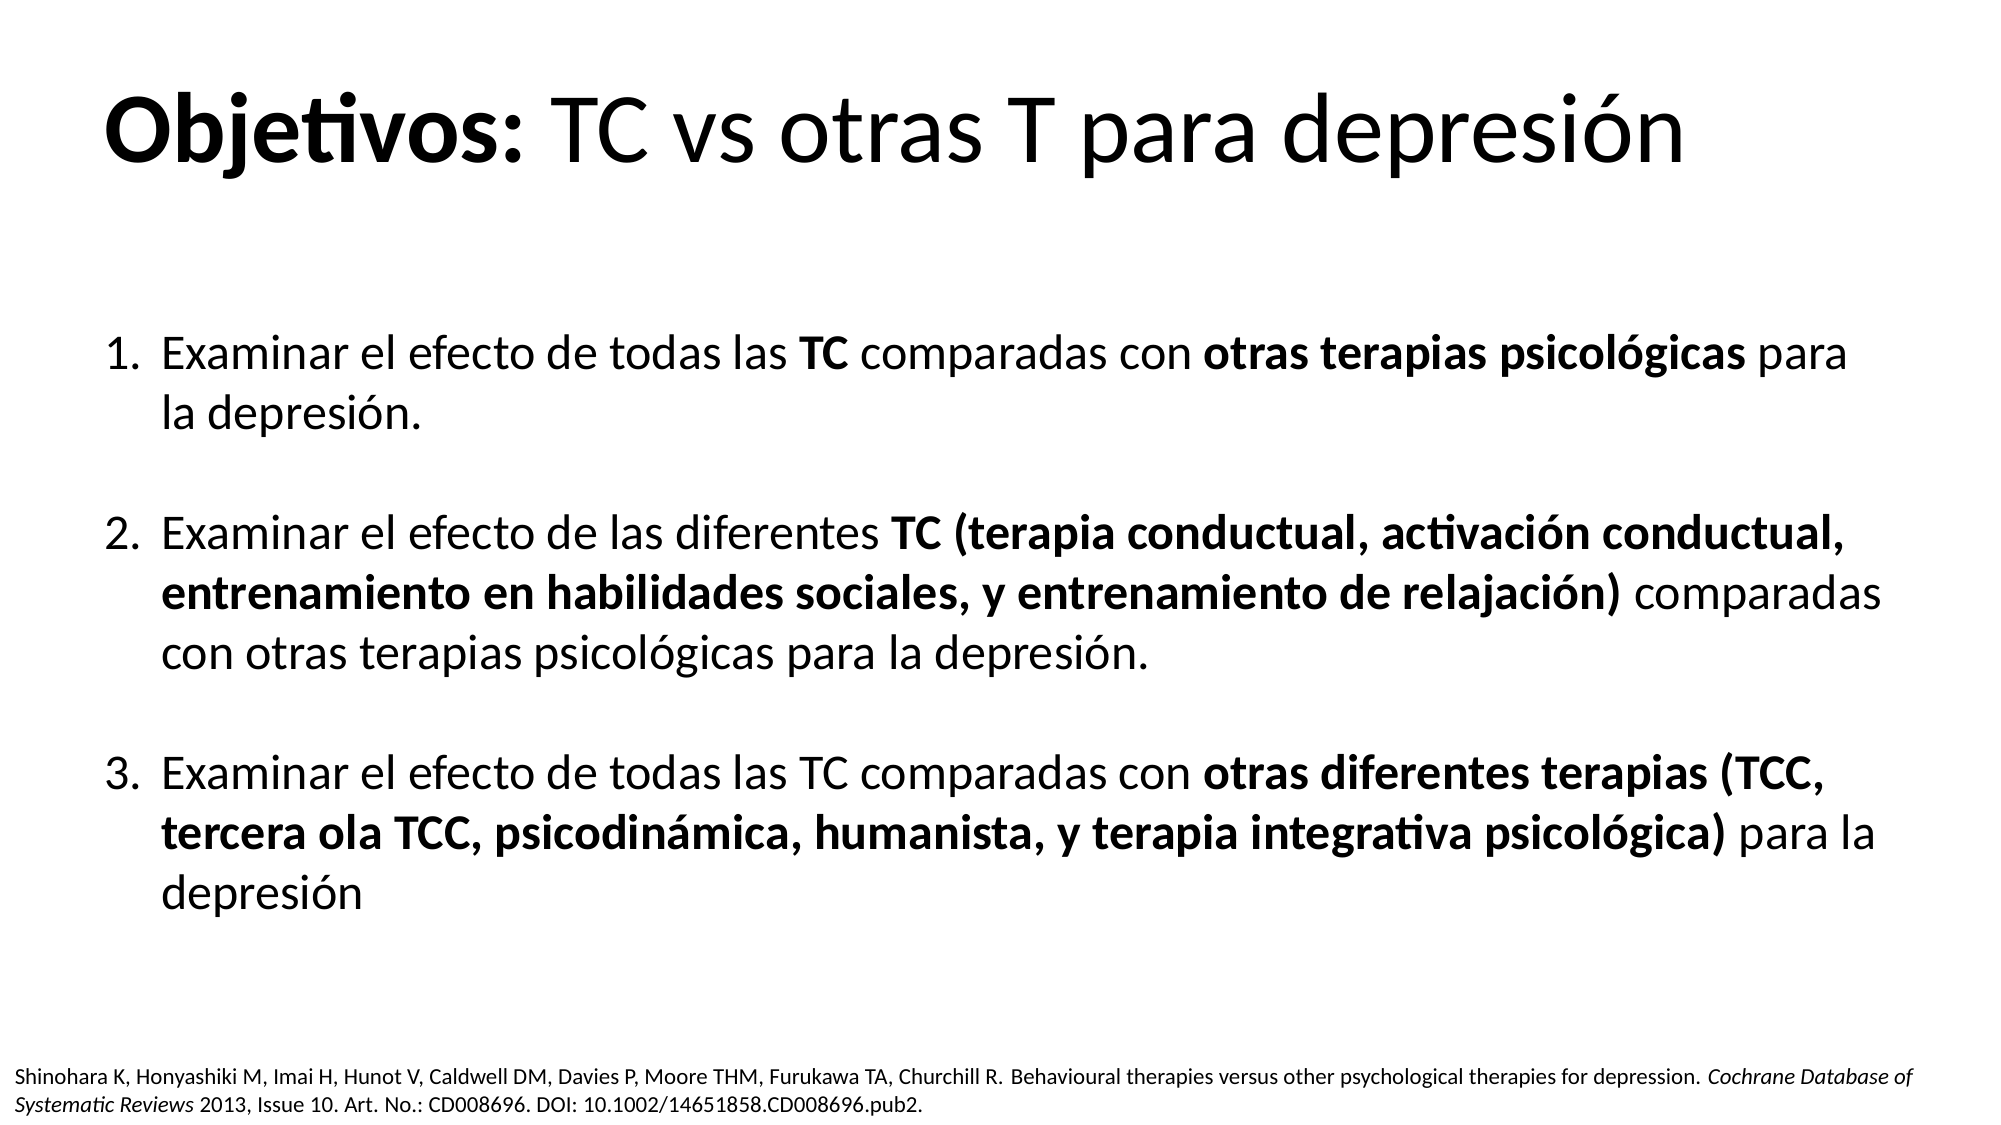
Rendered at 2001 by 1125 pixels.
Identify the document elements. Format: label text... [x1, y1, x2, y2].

text_box Examinar el efecto de todas las TC comparadas con otras terapias psicológicas para la depresión. Examinar el efecto de las diferentes TC (terapia conductual, activación conductual, entrenamiento en habilidades sociales, y entrenamiento de relajación) comparadas con otras terapias psicológicas para la depresión. Examinar el efecto de todas las TC comparadas con otras diferentes terapias (TCC, tercera ola TCC, psicodinámica, humanista, y terapia integrativa psicológica) para la depresión [89, 312, 1897, 928]
text_box Shinohara K, Honyashiki M, Imai H, Hunot V, Caldwell DM, Davies P, Moore THM, Furukawa TA, Churchill R. Behavioural therapies versus other psychological therapies for depression. Cochrane Database of Systematic Reviews 2013, Issue 10. Art. No.: CD008696. DOI: 10.1002/14651858.CD008696.pub2. [0, 1054, 2000, 1124]
text_box Objetivos: TC vs otras T para depresión [89, 55, 1897, 191]
